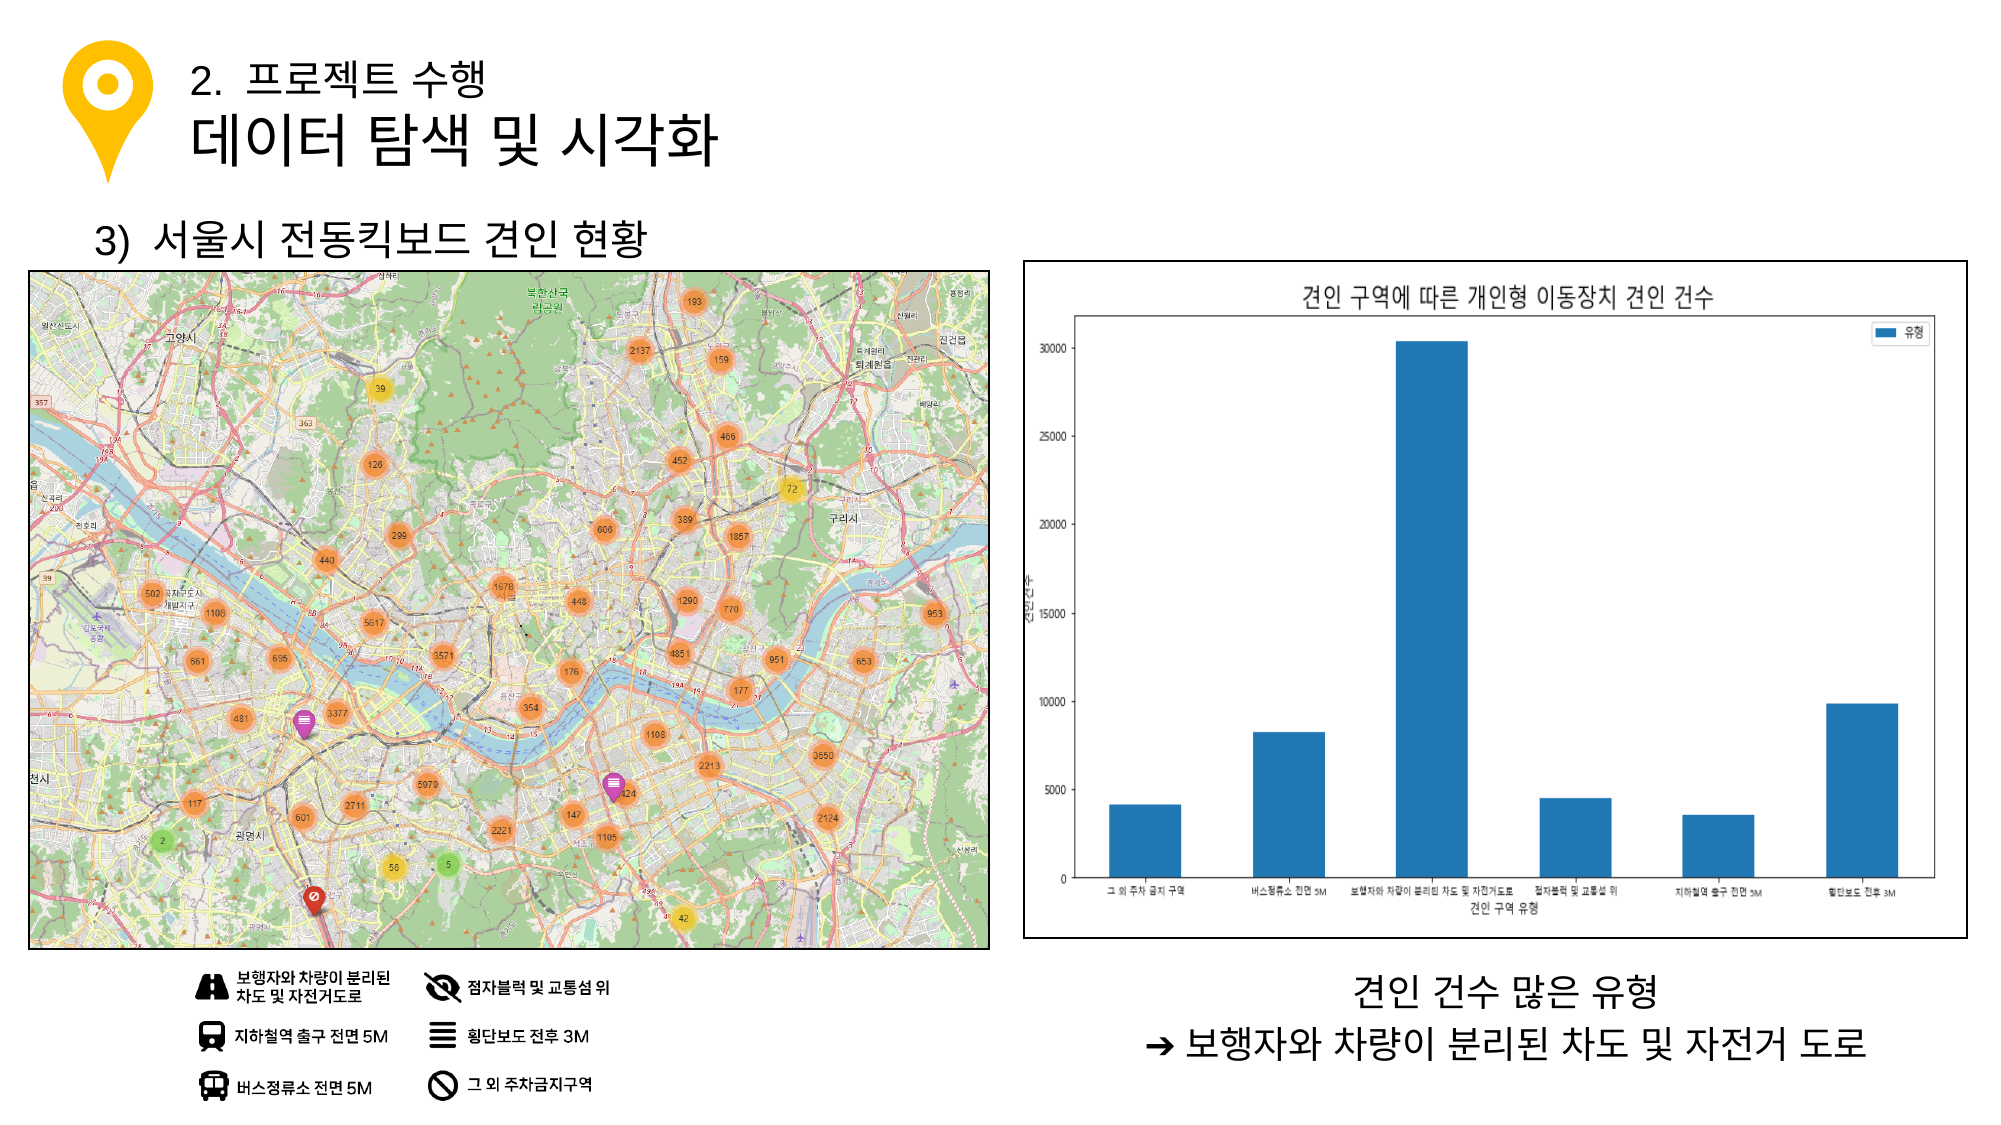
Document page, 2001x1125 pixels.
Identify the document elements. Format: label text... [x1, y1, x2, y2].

text_box 2. 프로젝트 수행 데이터 탐색 및 시각화 [174, 46, 938, 182]
picture [1024, 261, 1966, 938]
text_box 3) 서울시 전동킥보드 견인 현황 [79, 191, 874, 270]
text_box 견인 건수 많은 유형 ➔보행자와 차량이 분리된 차도 및 자전거 도로 [1098, 947, 1915, 1082]
picture [30, 271, 989, 948]
picture [194, 962, 621, 1107]
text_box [62, 40, 154, 184]
